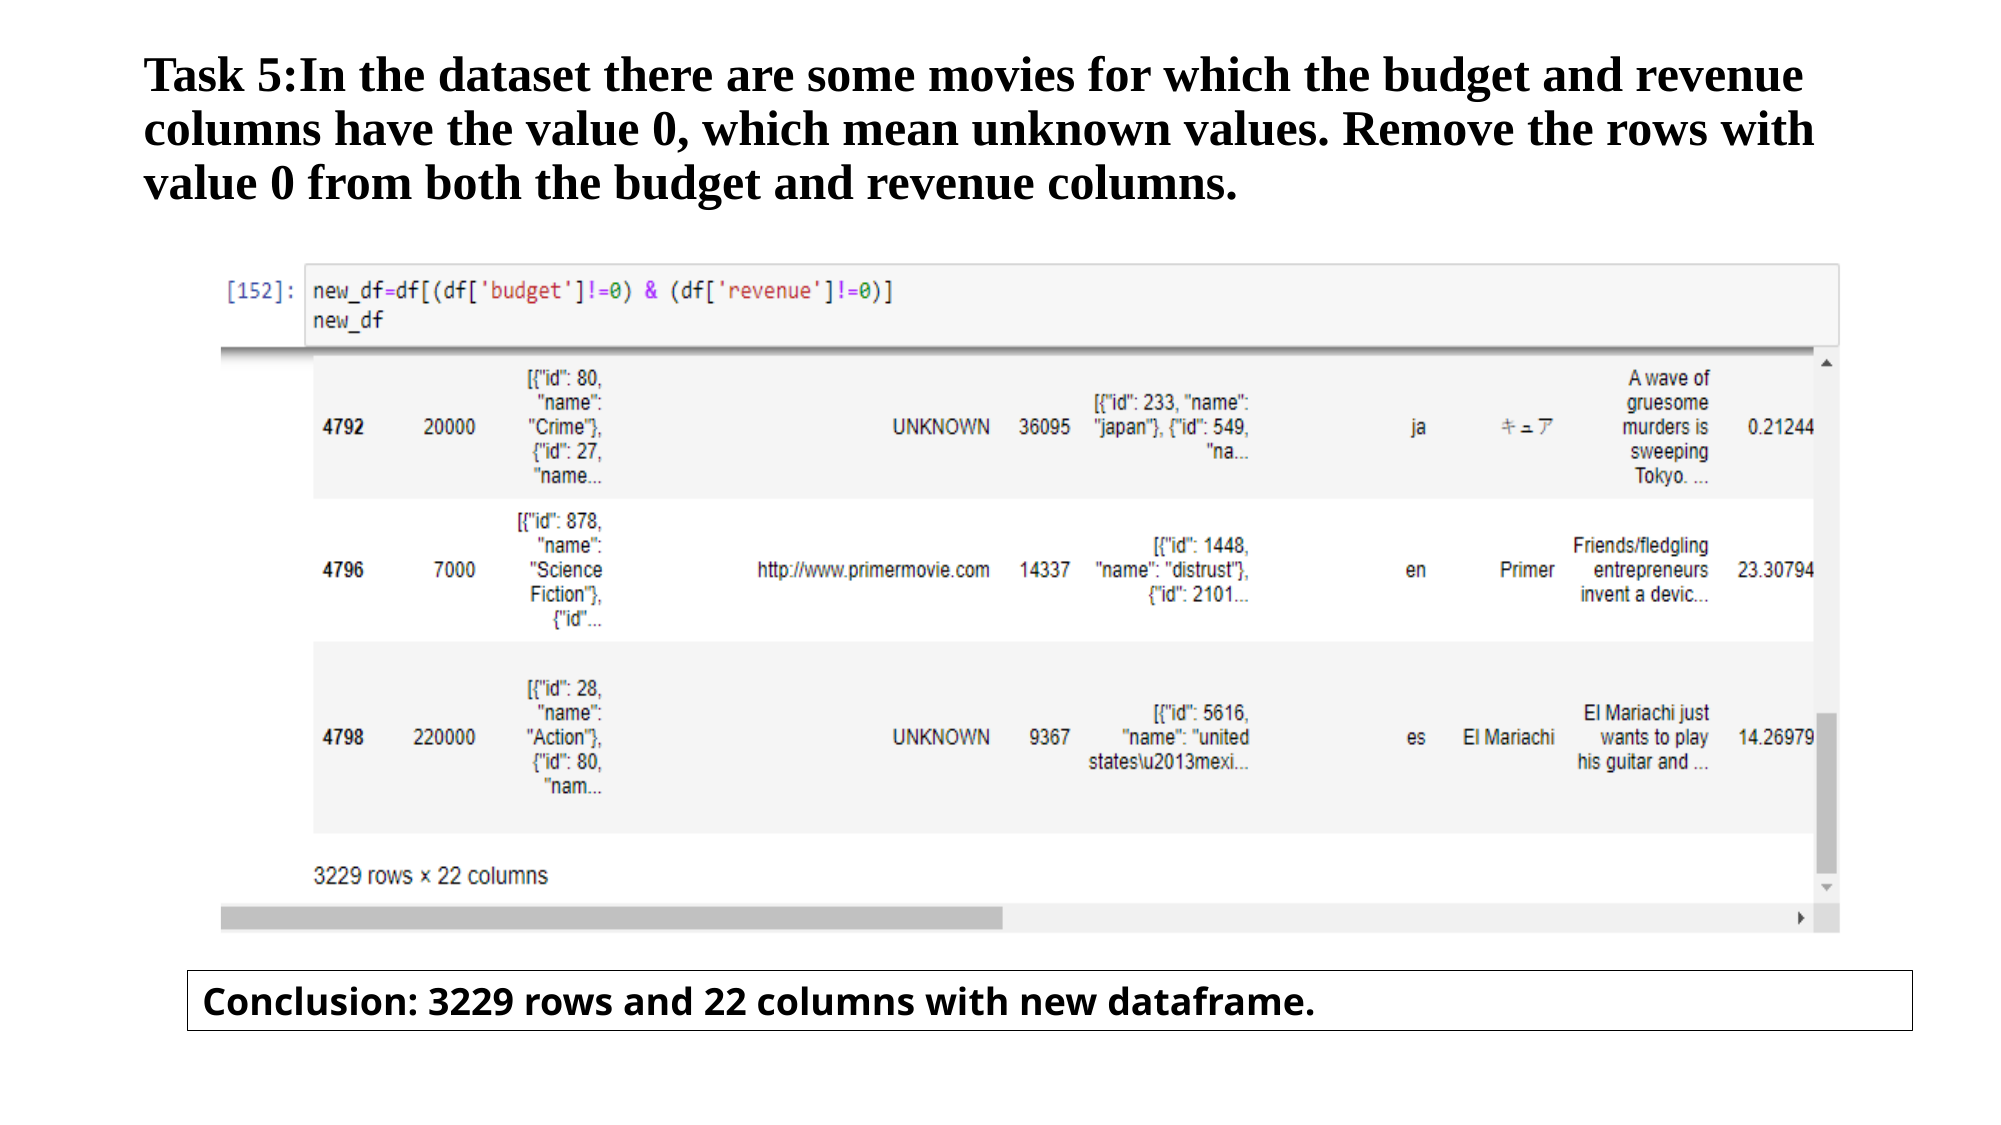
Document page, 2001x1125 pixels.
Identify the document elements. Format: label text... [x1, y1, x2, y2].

picture [220, 262, 1861, 935]
title Task 5:In the dataset there are some movies for which the budget and revenue columns have the value 0, which mean unknown values. Remove the rows with value 0 from both the budget and revenue columns. [128, 29, 1935, 229]
text_box Conclusion: 3229 rows and 22 columns with new dataframe. [187, 970, 1913, 1031]
